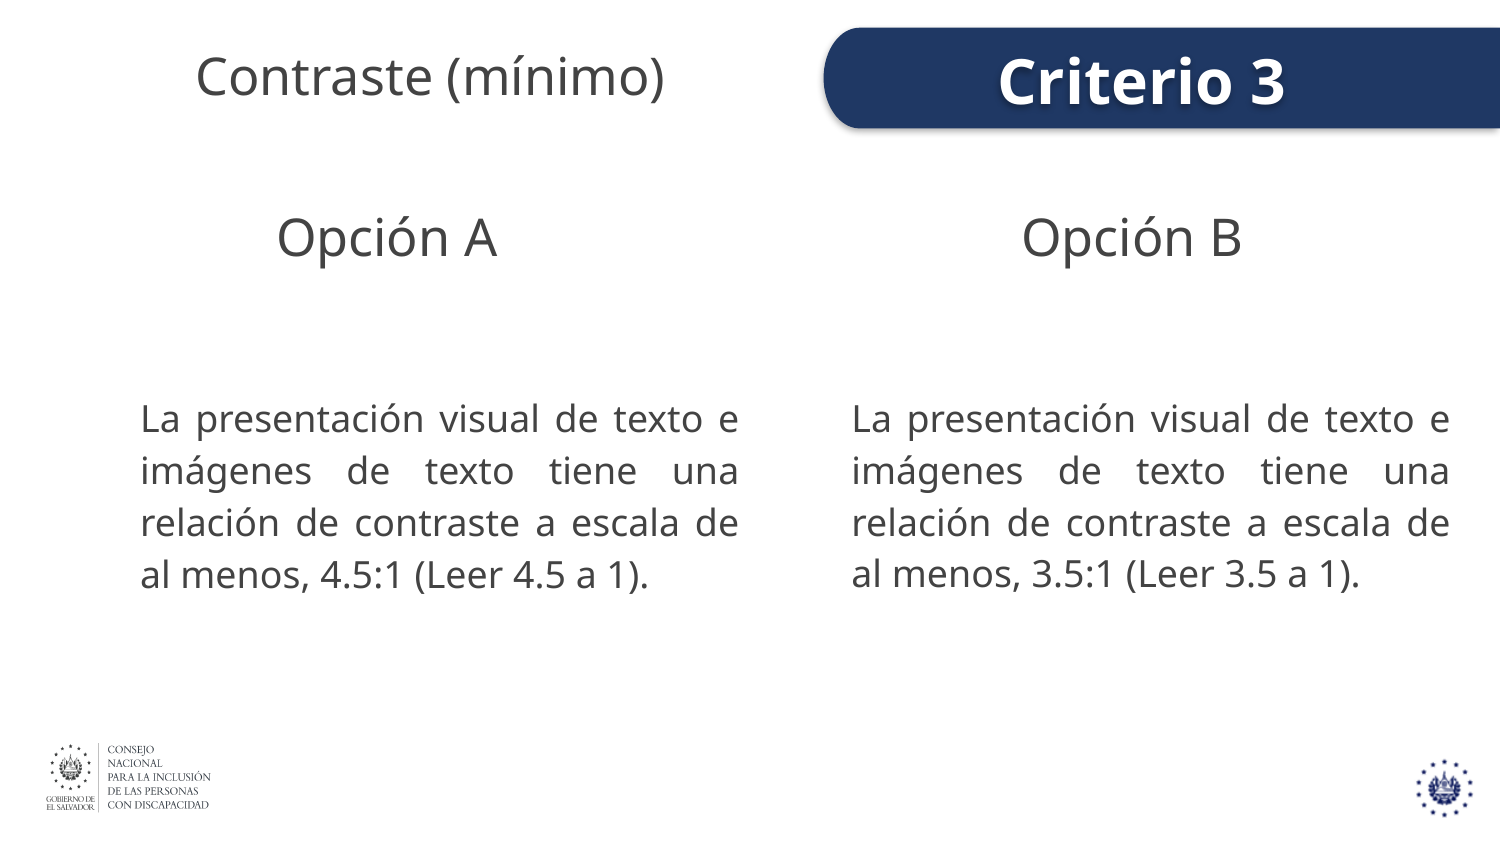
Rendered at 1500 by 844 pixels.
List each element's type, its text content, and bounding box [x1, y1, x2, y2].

picture [1401, 755, 1500, 844]
picture [37, 732, 216, 821]
text_box Criterio 3 [819, 36, 1465, 123]
list La presentación visual de texto e imágenes de texto tiene una relación de contraste a escala de al menos, 3.5:1 (Leer 3.5 a 1). [836, 259, 1467, 725]
title Contraste (mínimo) [98, 33, 763, 122]
text_box [841, 27, 1500, 129]
text_box Opción A [55, 181, 719, 282]
text_box Opción B [800, 181, 1464, 282]
text_box La presentación visual de texto e imágenes de texto tiene una relación de contraste a escala de al menos, 4.5:1 (Leer 4.5 a 1). [125, 259, 755, 725]
